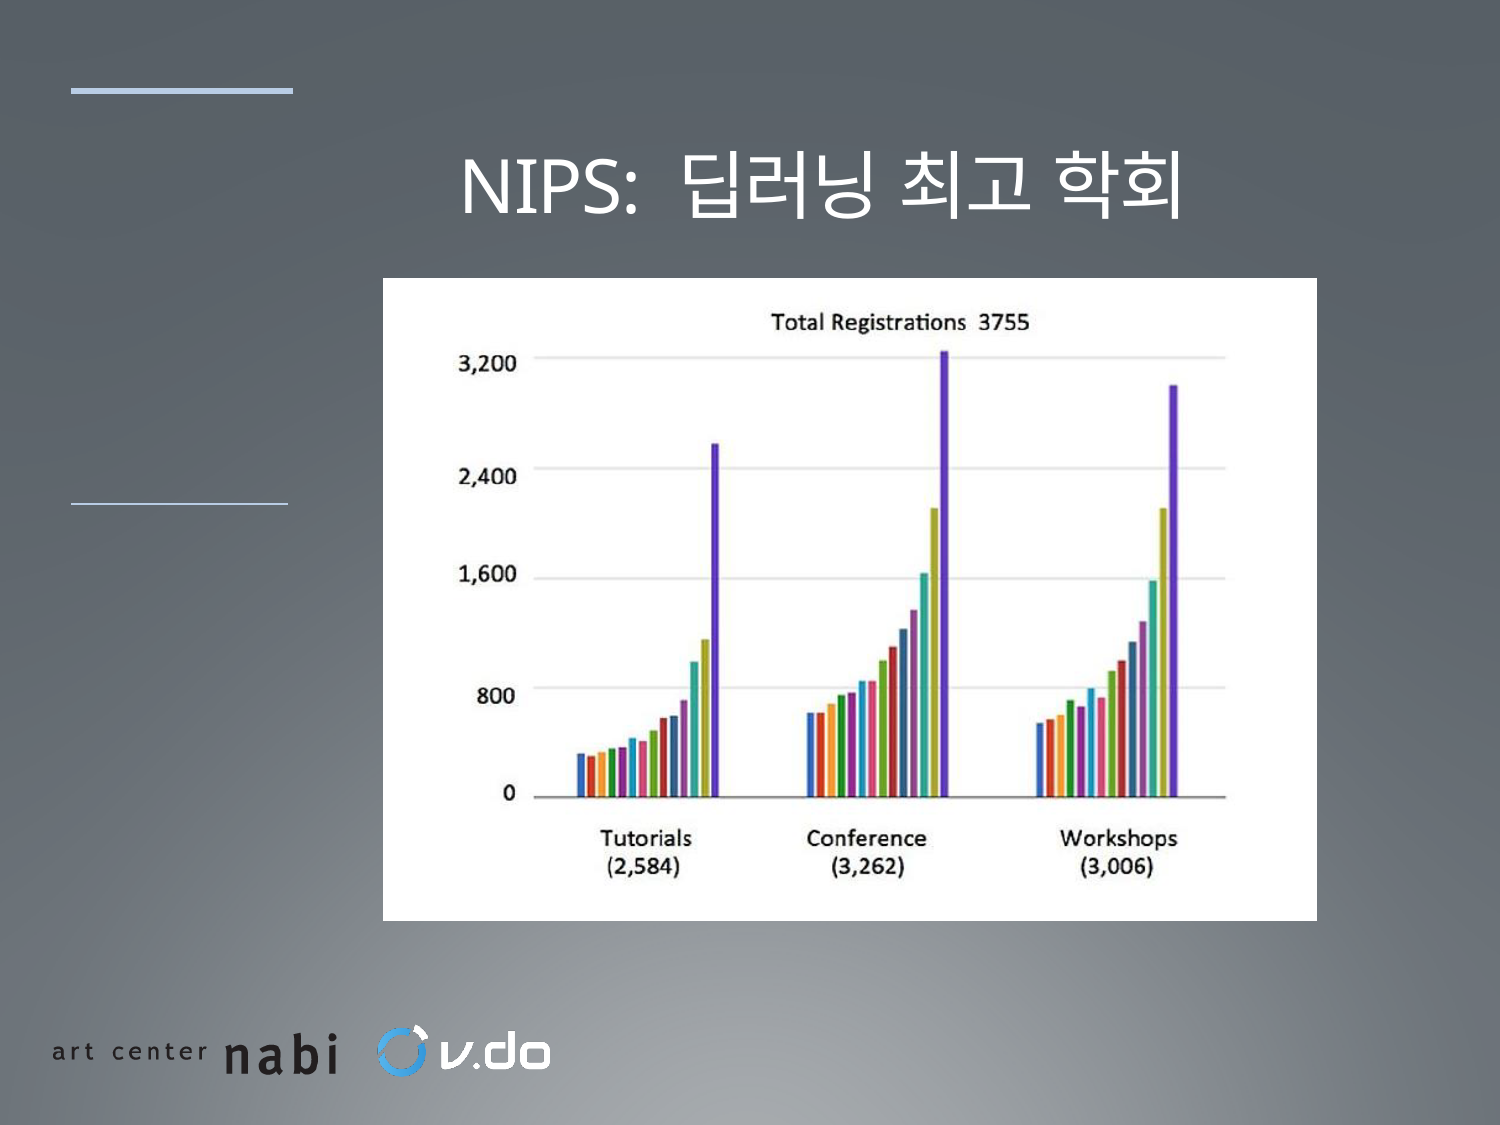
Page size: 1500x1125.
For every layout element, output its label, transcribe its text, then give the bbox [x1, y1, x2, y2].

picture [0, 0, 1500, 1125]
text_box NIPS: 딥러닝 최고 학회 [289, 30, 1359, 457]
